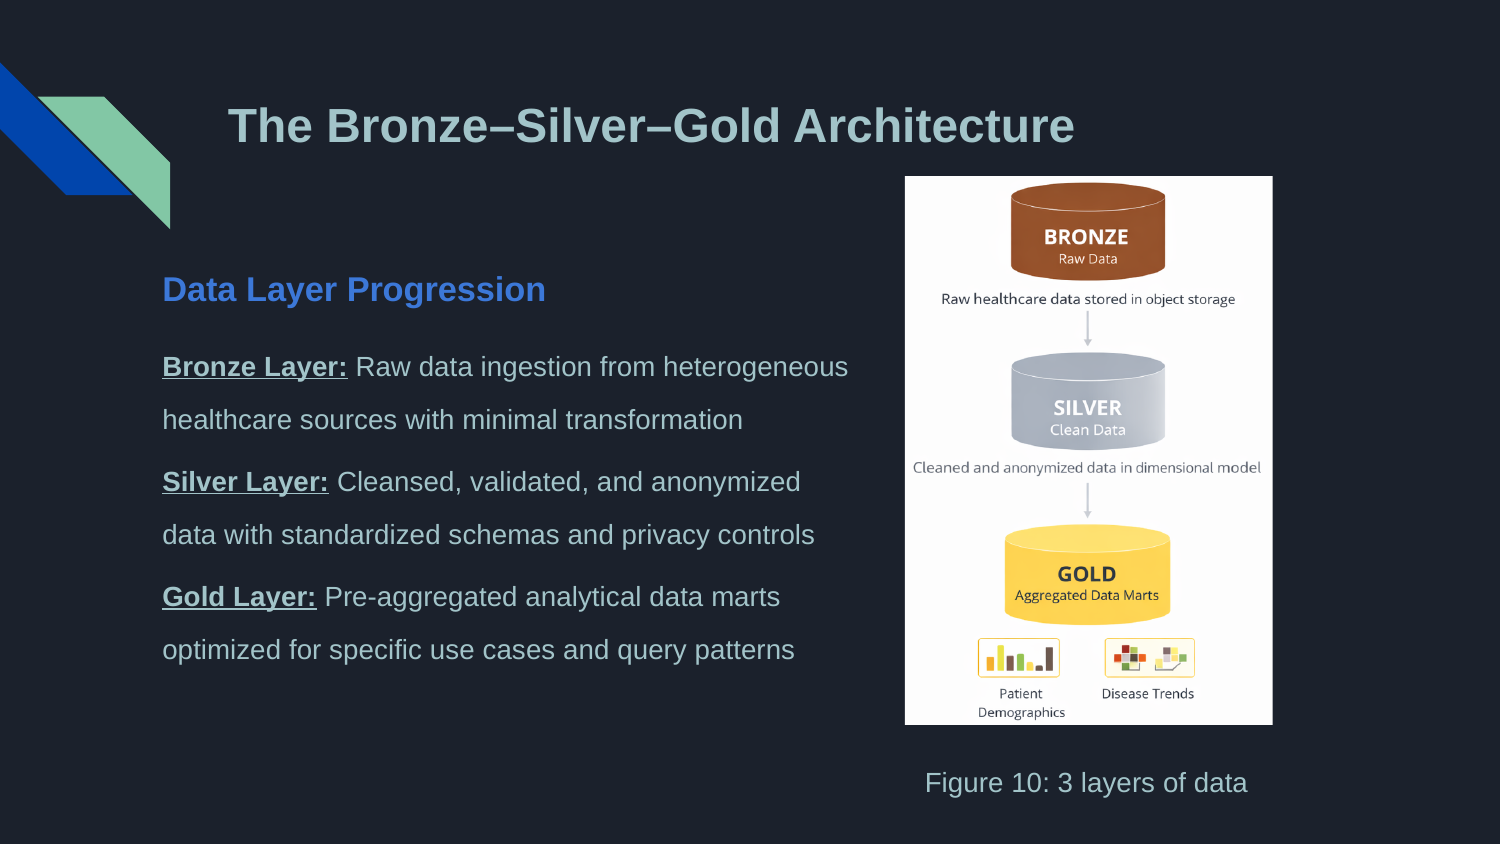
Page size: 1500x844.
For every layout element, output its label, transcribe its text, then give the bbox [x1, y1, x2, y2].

title The Bronze–Silver–Gold Architecture [212, 64, 1170, 143]
text_box Data Layer Progression [162, 256, 575, 301]
text_box Bronze Layer: Raw data ingestion from heterogeneous healthcare sources with minimal transformation [162, 328, 862, 419]
text_box Gold Layer: Pre-aggregated analytical data marts optimized for specific use cases and query patterns [162, 558, 862, 649]
text_box Silver Layer: Cleansed, validated, and anonymized data with standardized schemas and privacy controls [162, 443, 862, 522]
picture [904, 176, 1273, 725]
text_box Figure 10: 3 layers of data [924, 744, 1293, 780]
